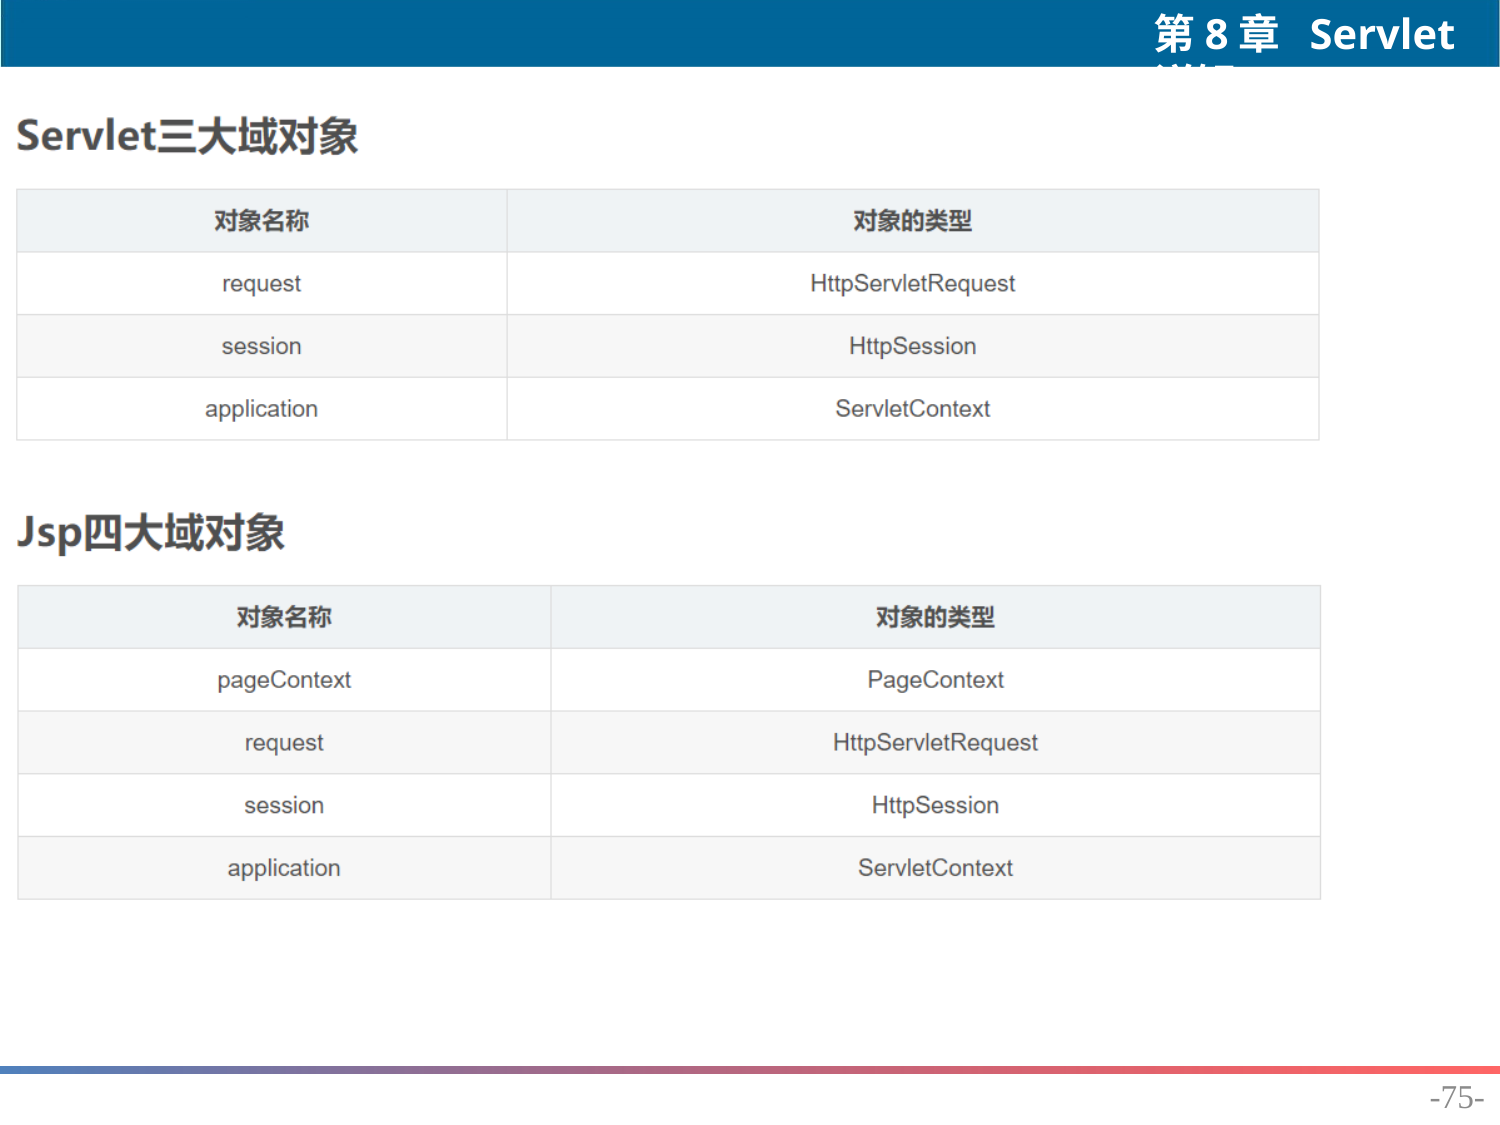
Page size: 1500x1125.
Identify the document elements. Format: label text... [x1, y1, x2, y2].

picture [1496, 0, 1500, 67]
slide_number -75- [1149, 1065, 1500, 1125]
picture [0, 76, 1326, 472]
picture [5, 491, 1345, 920]
